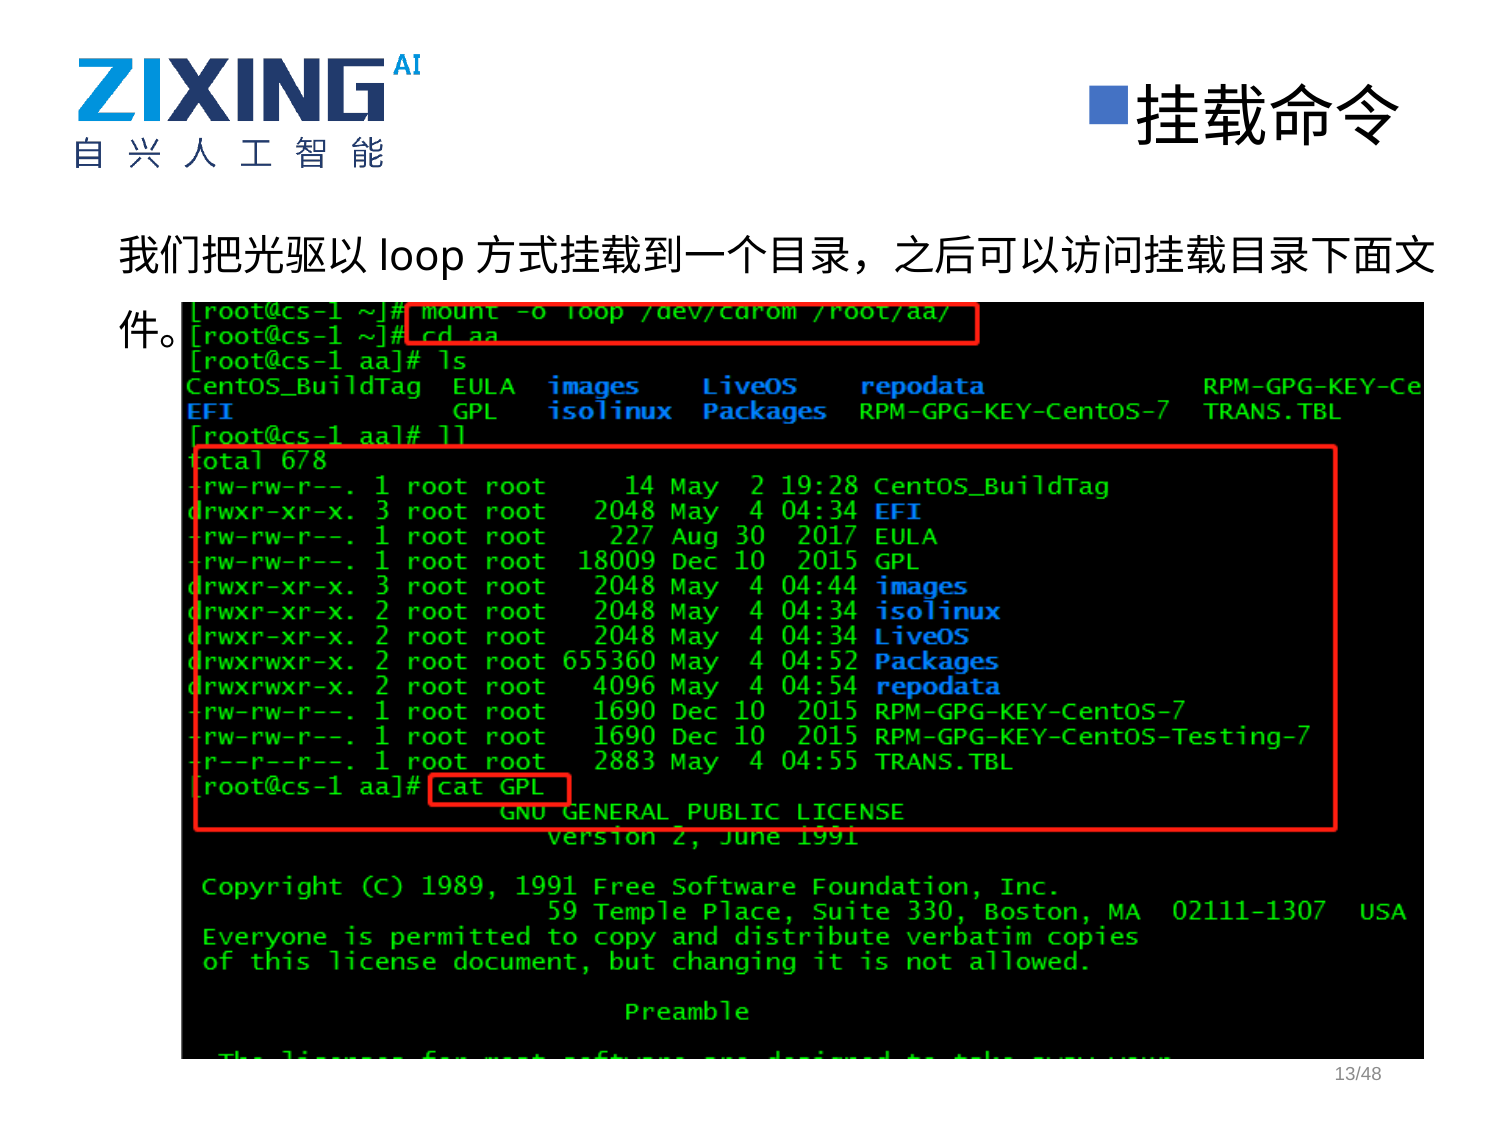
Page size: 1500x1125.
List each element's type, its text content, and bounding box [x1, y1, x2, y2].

slide_number 13/48 [1059, 1059, 1397, 1103]
picture [181, 302, 1424, 1059]
text_box 挂载命令 [1068, 66, 1483, 161]
text_box 我们把光驱以loop方式挂载到一个目录，之后可以访问挂载目录下面文件。 [103, 196, 1459, 1038]
picture [76, 54, 420, 168]
